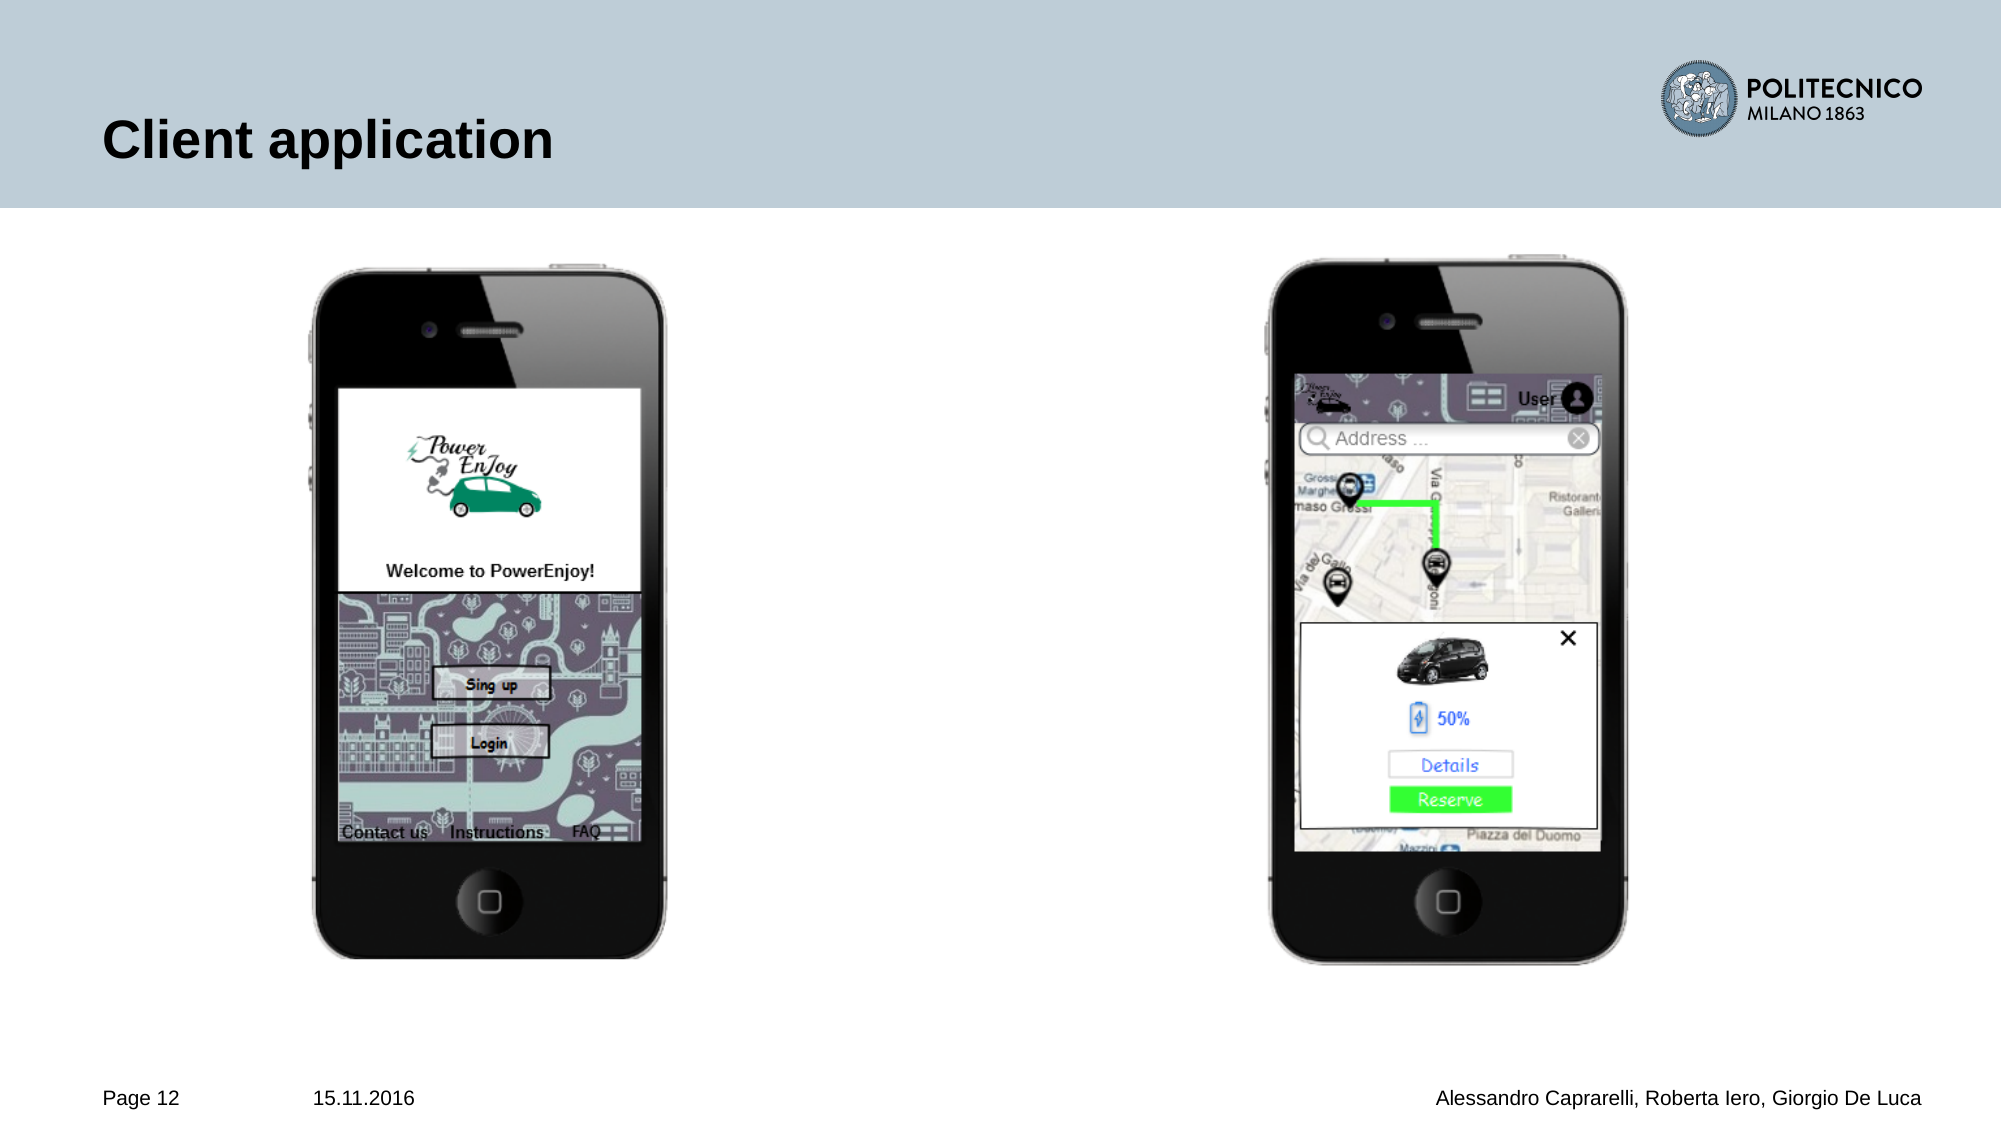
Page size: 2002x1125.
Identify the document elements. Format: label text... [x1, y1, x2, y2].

picture [1248, 242, 1665, 989]
picture [303, 259, 679, 972]
title Client application [0, 0, 2001, 209]
